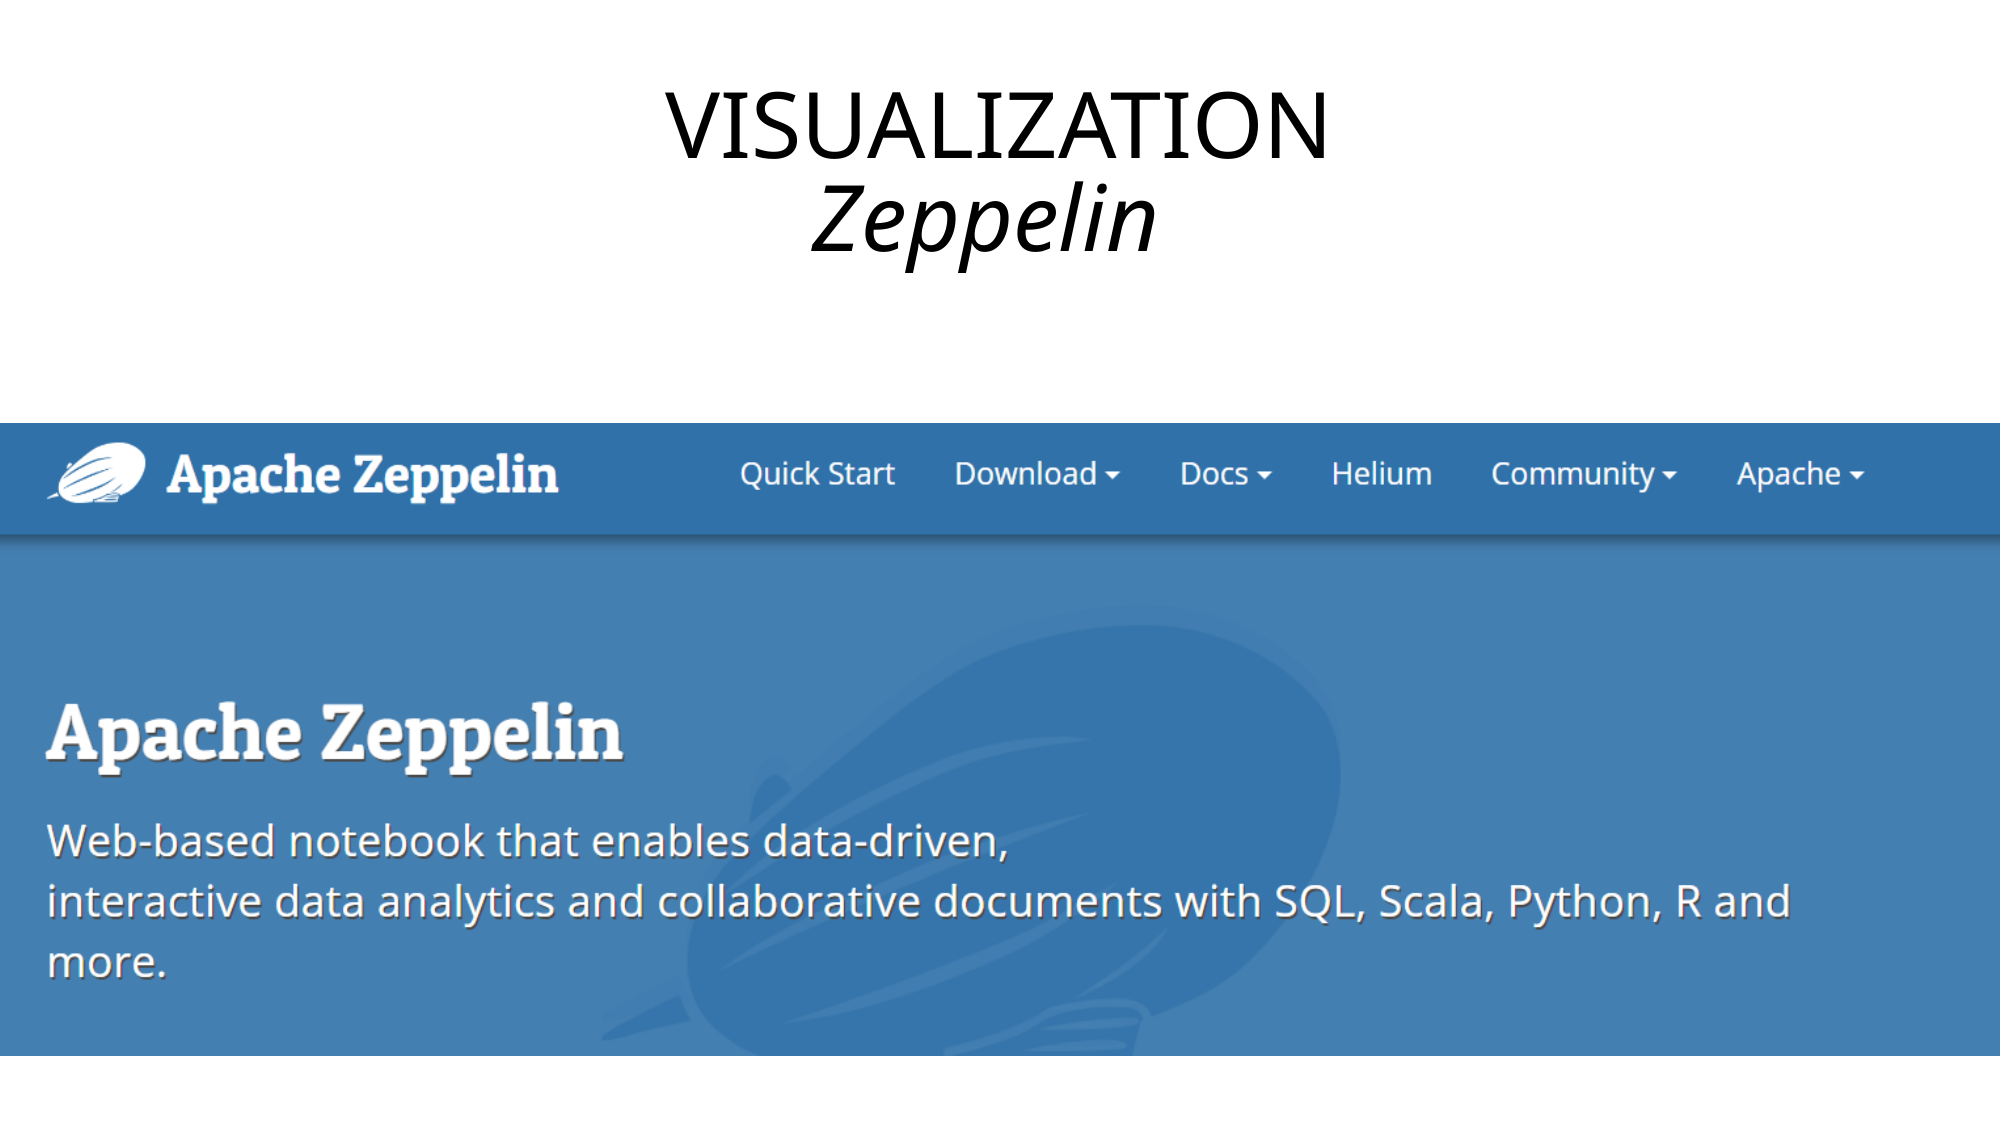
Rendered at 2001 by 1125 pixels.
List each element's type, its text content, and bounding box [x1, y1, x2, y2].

picture [0, 422, 2000, 1056]
text_box Zeppelin [692, 112, 1281, 331]
title VISUALIZATION [137, 19, 1863, 238]
